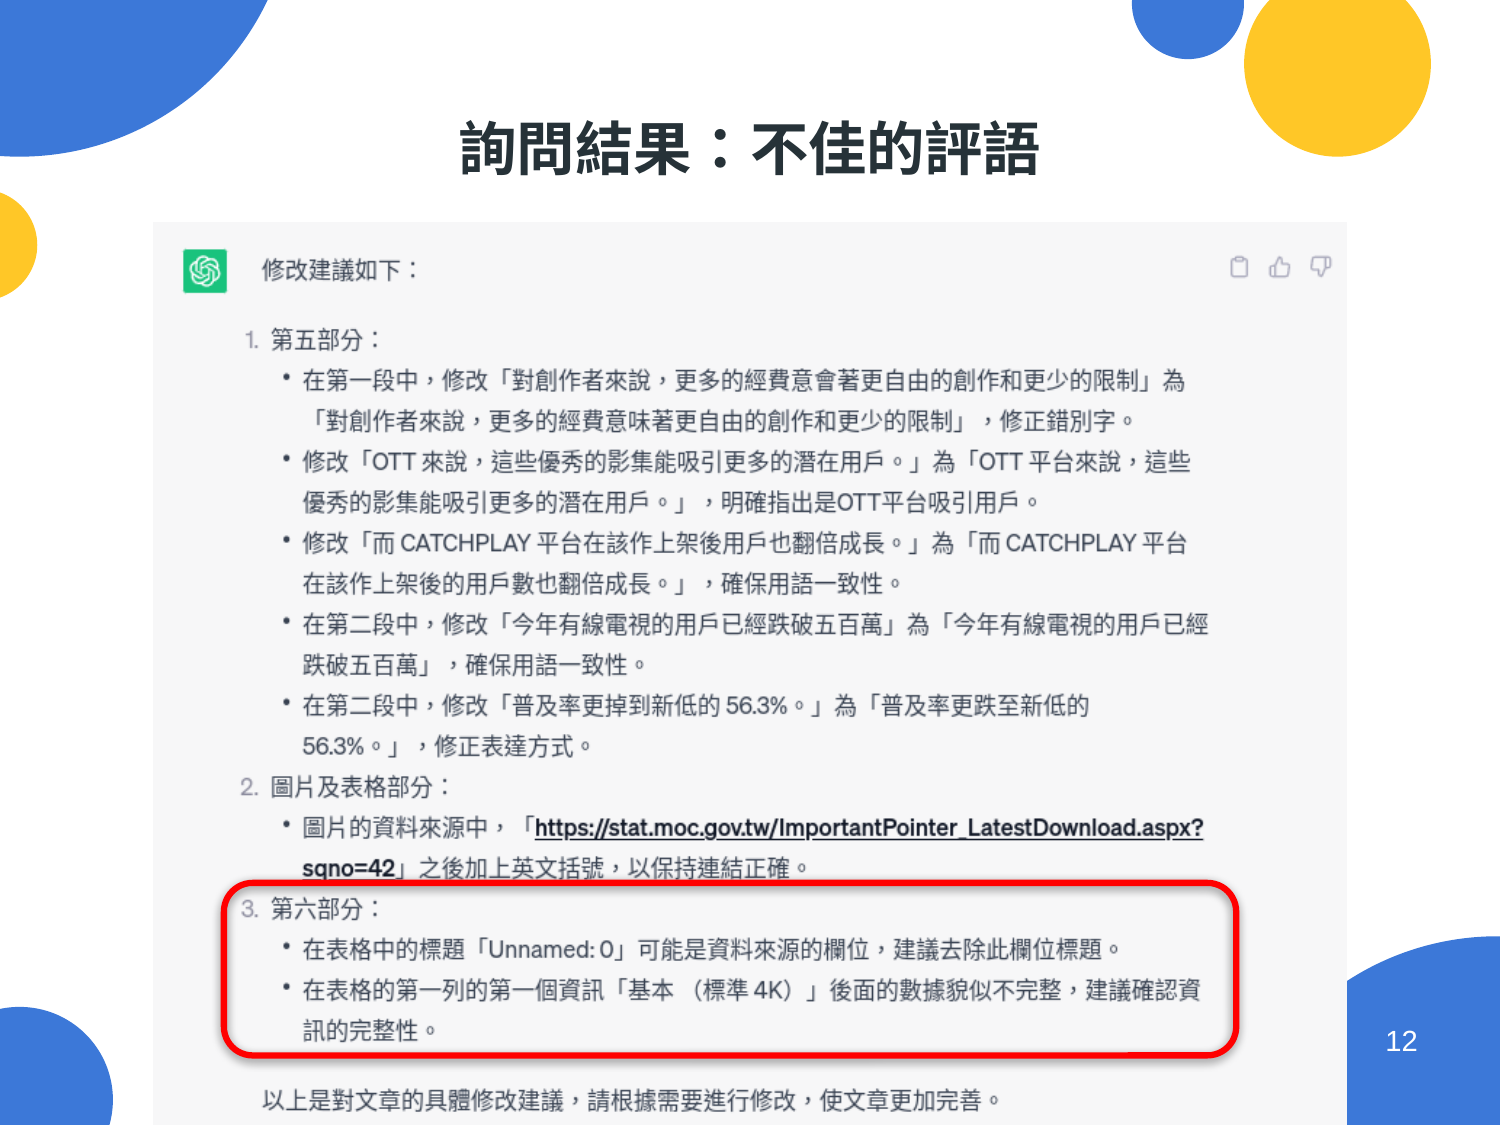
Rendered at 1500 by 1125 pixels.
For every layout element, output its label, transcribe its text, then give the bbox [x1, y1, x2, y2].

slide_number ‹#› [1370, 1006, 1461, 1093]
title 詢問結果：不佳的評語 [118, 97, 1382, 223]
picture [153, 222, 1347, 1125]
